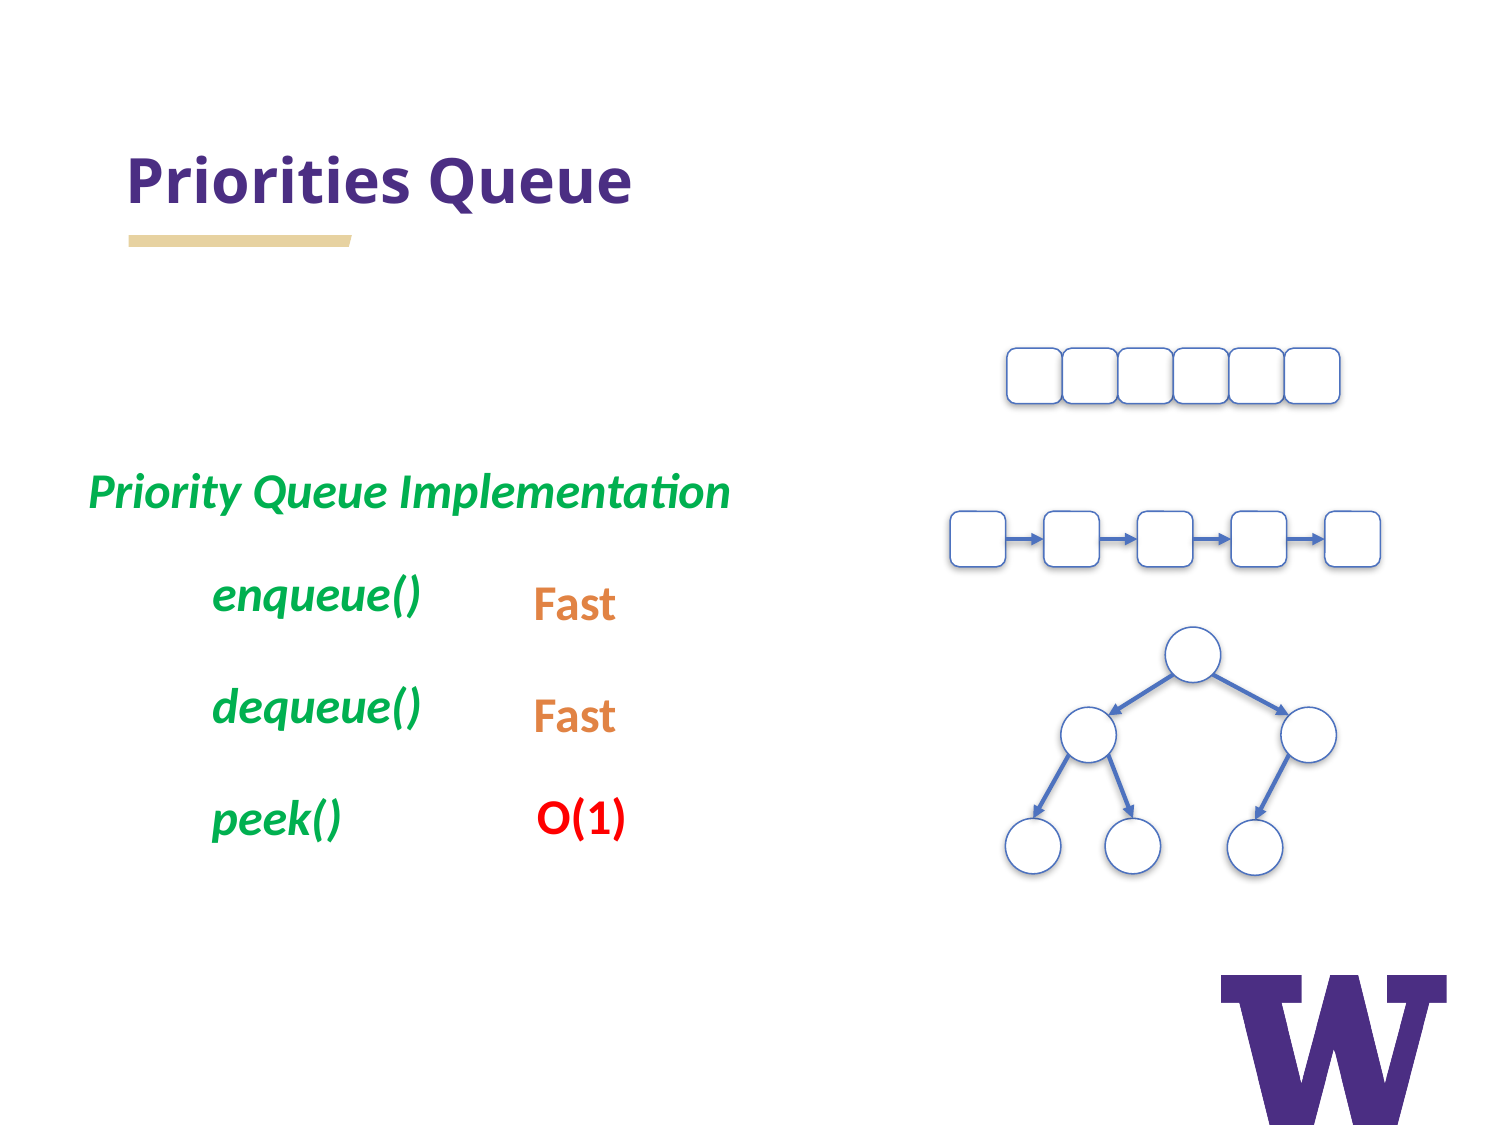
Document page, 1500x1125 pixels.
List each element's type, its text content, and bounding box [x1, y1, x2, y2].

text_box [1006, 347, 1341, 404]
text_box dequeue() [197, 666, 437, 741]
text_box Fast [518, 562, 632, 638]
picture [1221, 975, 1447, 1125]
text_box peek() [196, 778, 358, 853]
text_box Fast [518, 675, 632, 751]
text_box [949, 511, 1381, 568]
text_box enqueue() [197, 553, 437, 629]
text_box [1005, 626, 1337, 876]
picture [128, 235, 352, 247]
text_box Priority Queue Implementation [73, 451, 747, 527]
text_box O(1) [522, 776, 642, 852]
title Priorities Queue [110, 60, 1453, 224]
